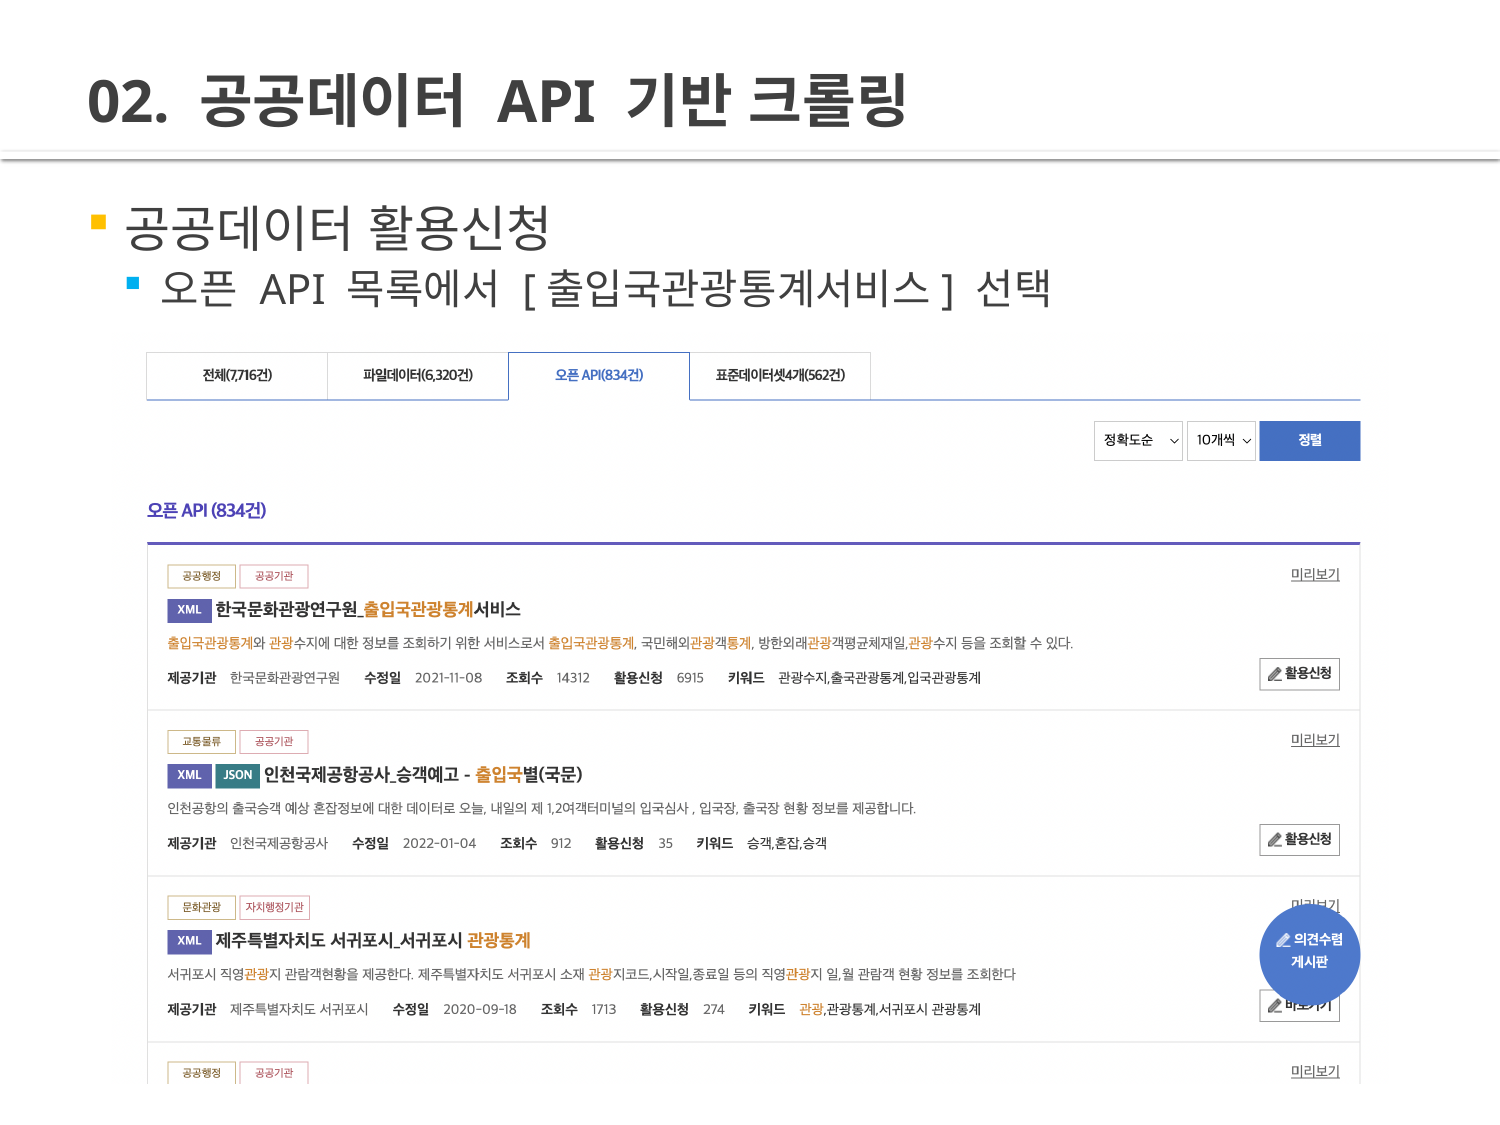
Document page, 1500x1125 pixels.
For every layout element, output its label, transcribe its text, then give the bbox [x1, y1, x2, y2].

picture [0, 160, 1500, 167]
picture [111, 332, 1389, 1084]
title 02. 공공데이터 API 기반 크롤링 [72, 22, 1431, 144]
list 공공데이터 활용신청 오픈 API 목록에서 [출입국관광통계서비스] 선택 [72, 196, 1431, 1053]
